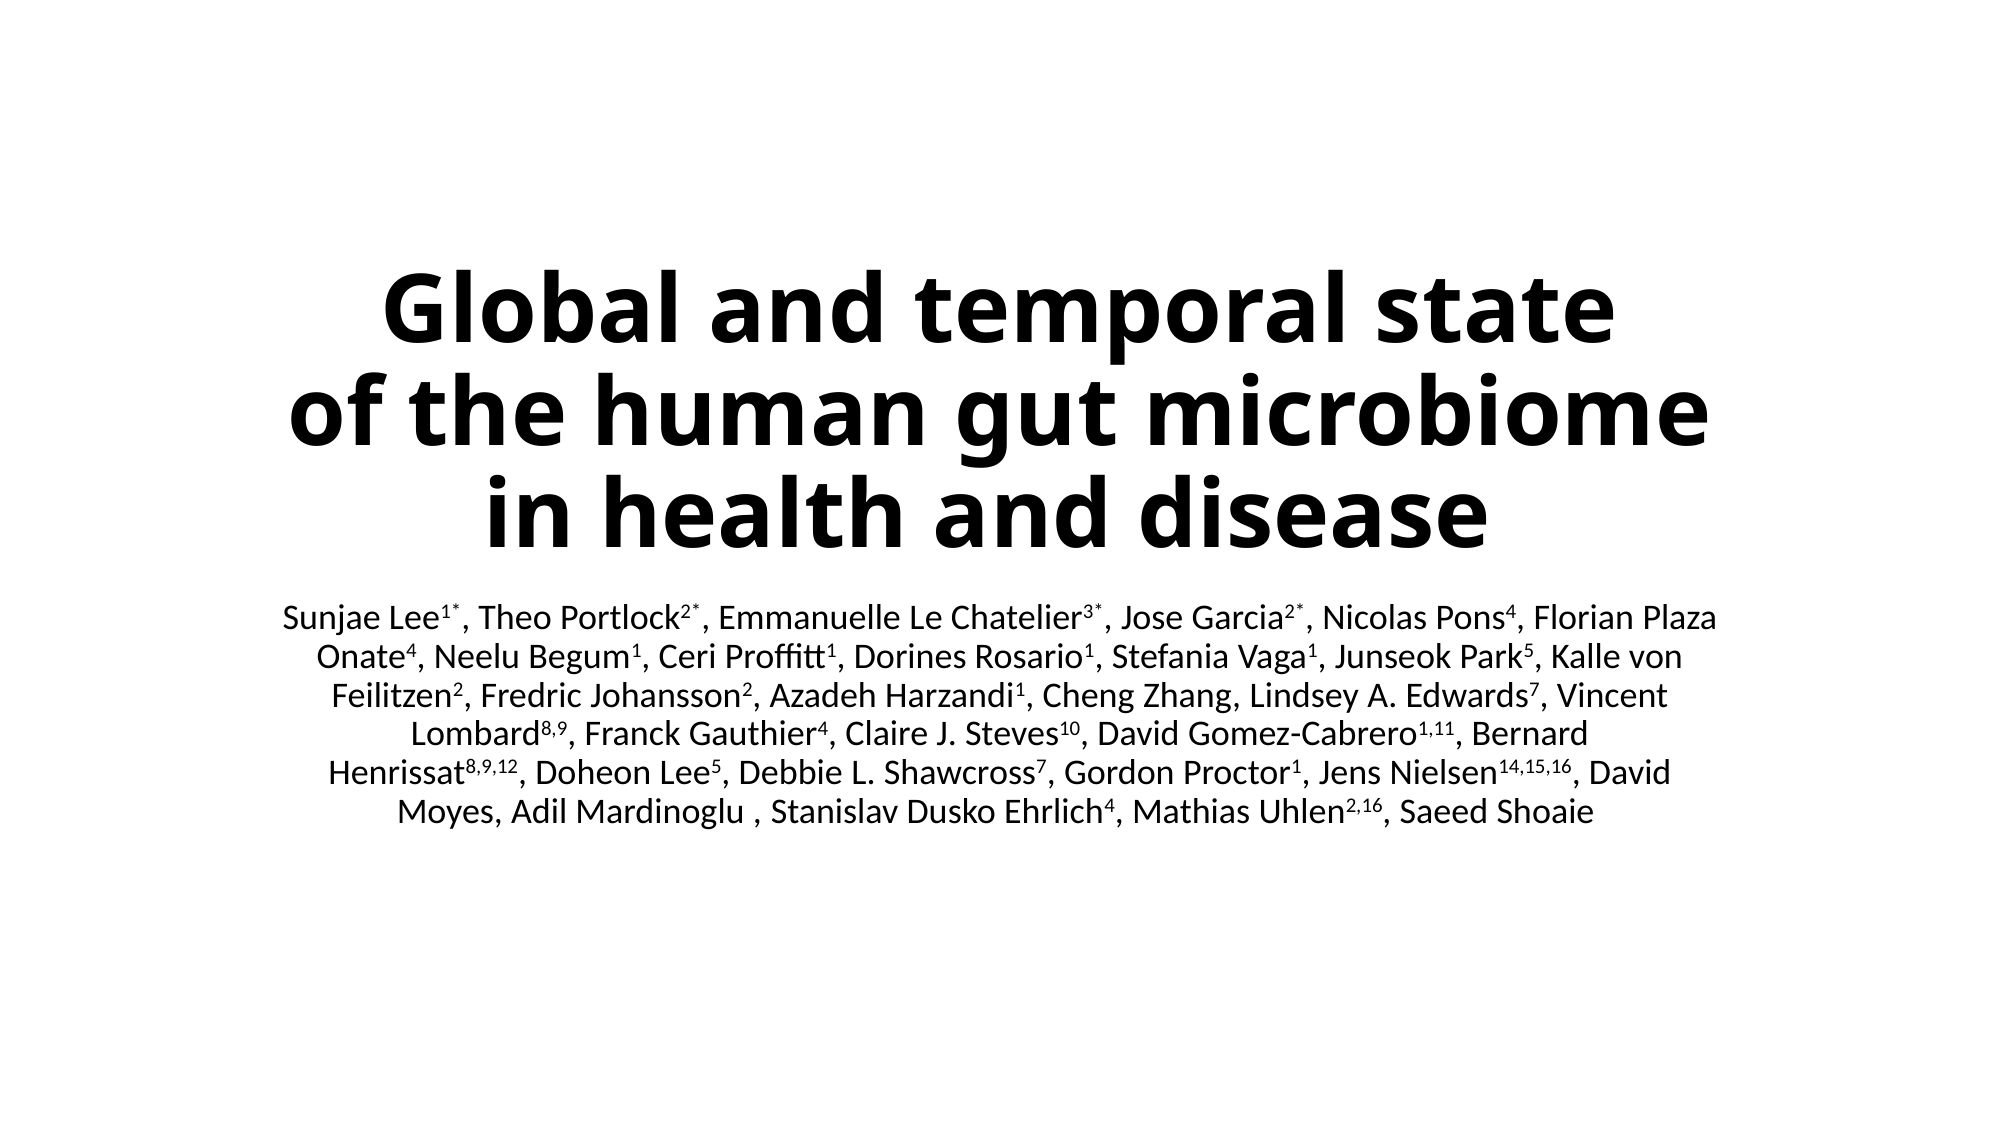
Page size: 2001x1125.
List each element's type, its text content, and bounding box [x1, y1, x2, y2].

title Global and temporal state of the human gut microbiome in health and disease [249, 184, 1750, 576]
subtitle Sunjae Lee1*, Theo Portlock2*, Emmanuelle Le Chatelier3*, Jose Garcia2*, Nicolas Pons4, Florian Plaza Onate4, Neelu Begum1, Ceri Proffitt1, Dorines Rosario1, Stefania Vaga1, Junseok Park5, Kalle von Feilitzen2, Fredric Johansson2, Azadeh Harzandi1, Cheng Zhang, Lindsey A. Edwards7, Vincent Lombard8,9, Franck Gauthier4, Claire J. Steves10, David Gomez-Cabrero1,11, Bernard Henrissat8,9,12, Doheon Lee5, Debbie L. Shawcross7, Gordon Proctor1, Jens Nielsen14,15,16, David Moyes, Adil Mardinoglu , Stanislav Dusko Ehrlich4, Mathias Uhlen2,16, Saeed Shoaie [249, 590, 1750, 863]
